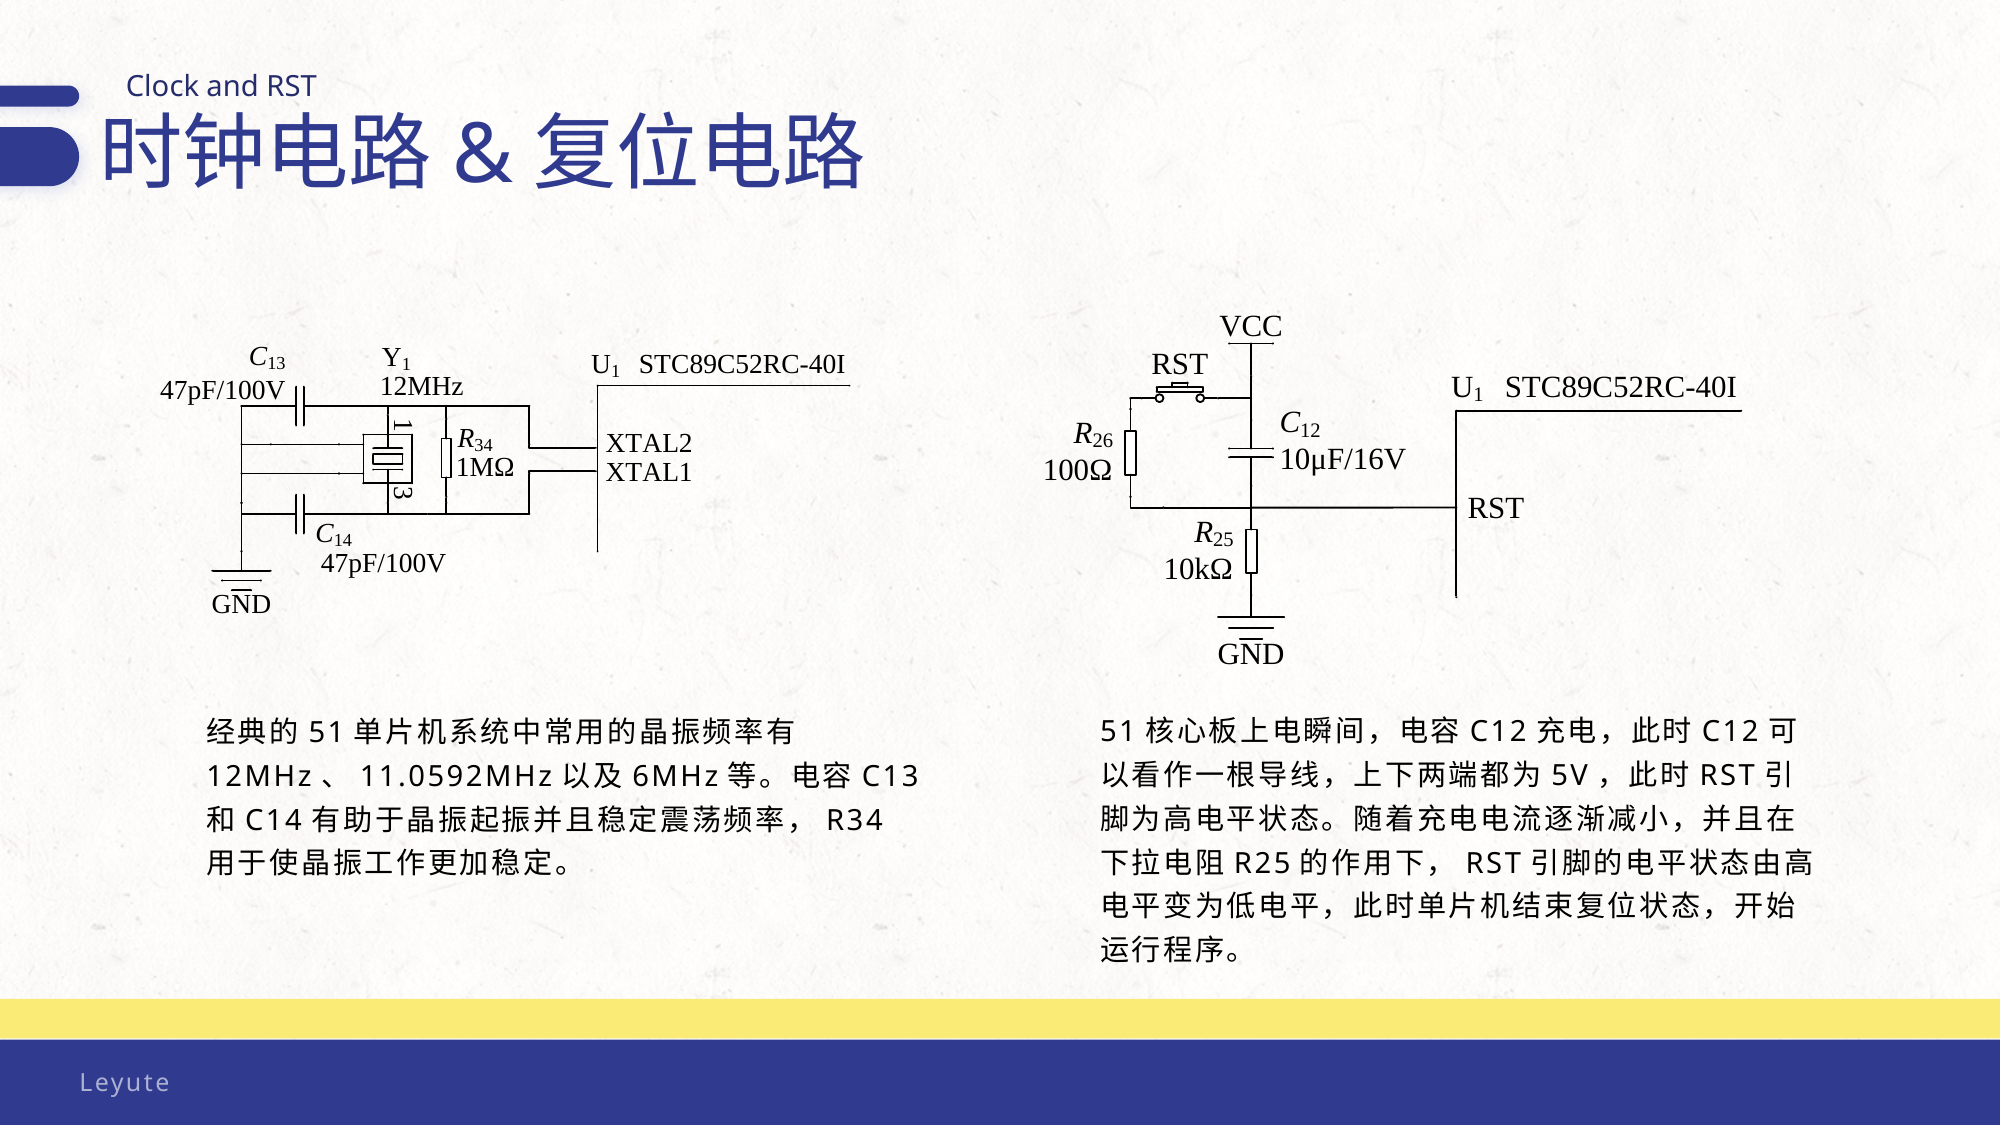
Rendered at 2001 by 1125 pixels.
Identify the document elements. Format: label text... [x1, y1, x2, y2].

text_box 51核心板上电瞬间，电容C12充电，此时C12可以看作一根导线，上下两端都为5V，此时RST引脚为高电平状态。随着充电电流逐渐减小，并且在下拉电阻R25的作用下，RST引脚的电平状态由高电平变为低电平，此时单片机结束复位状态，开始运行程序。 [1085, 696, 1833, 974]
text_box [109, 59, 856, 208]
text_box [121, 326, 869, 628]
picture [0, 0, 2001, 1125]
text_box 经典的51单片机系统中常用的晶振频率有12MHz、11.0592MHz以及6MHz等。电容C13和C14有助于晶振起振并且稳定震荡频率，R34用于使晶振工作更加稳定。 [191, 697, 939, 888]
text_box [1031, 299, 1772, 683]
